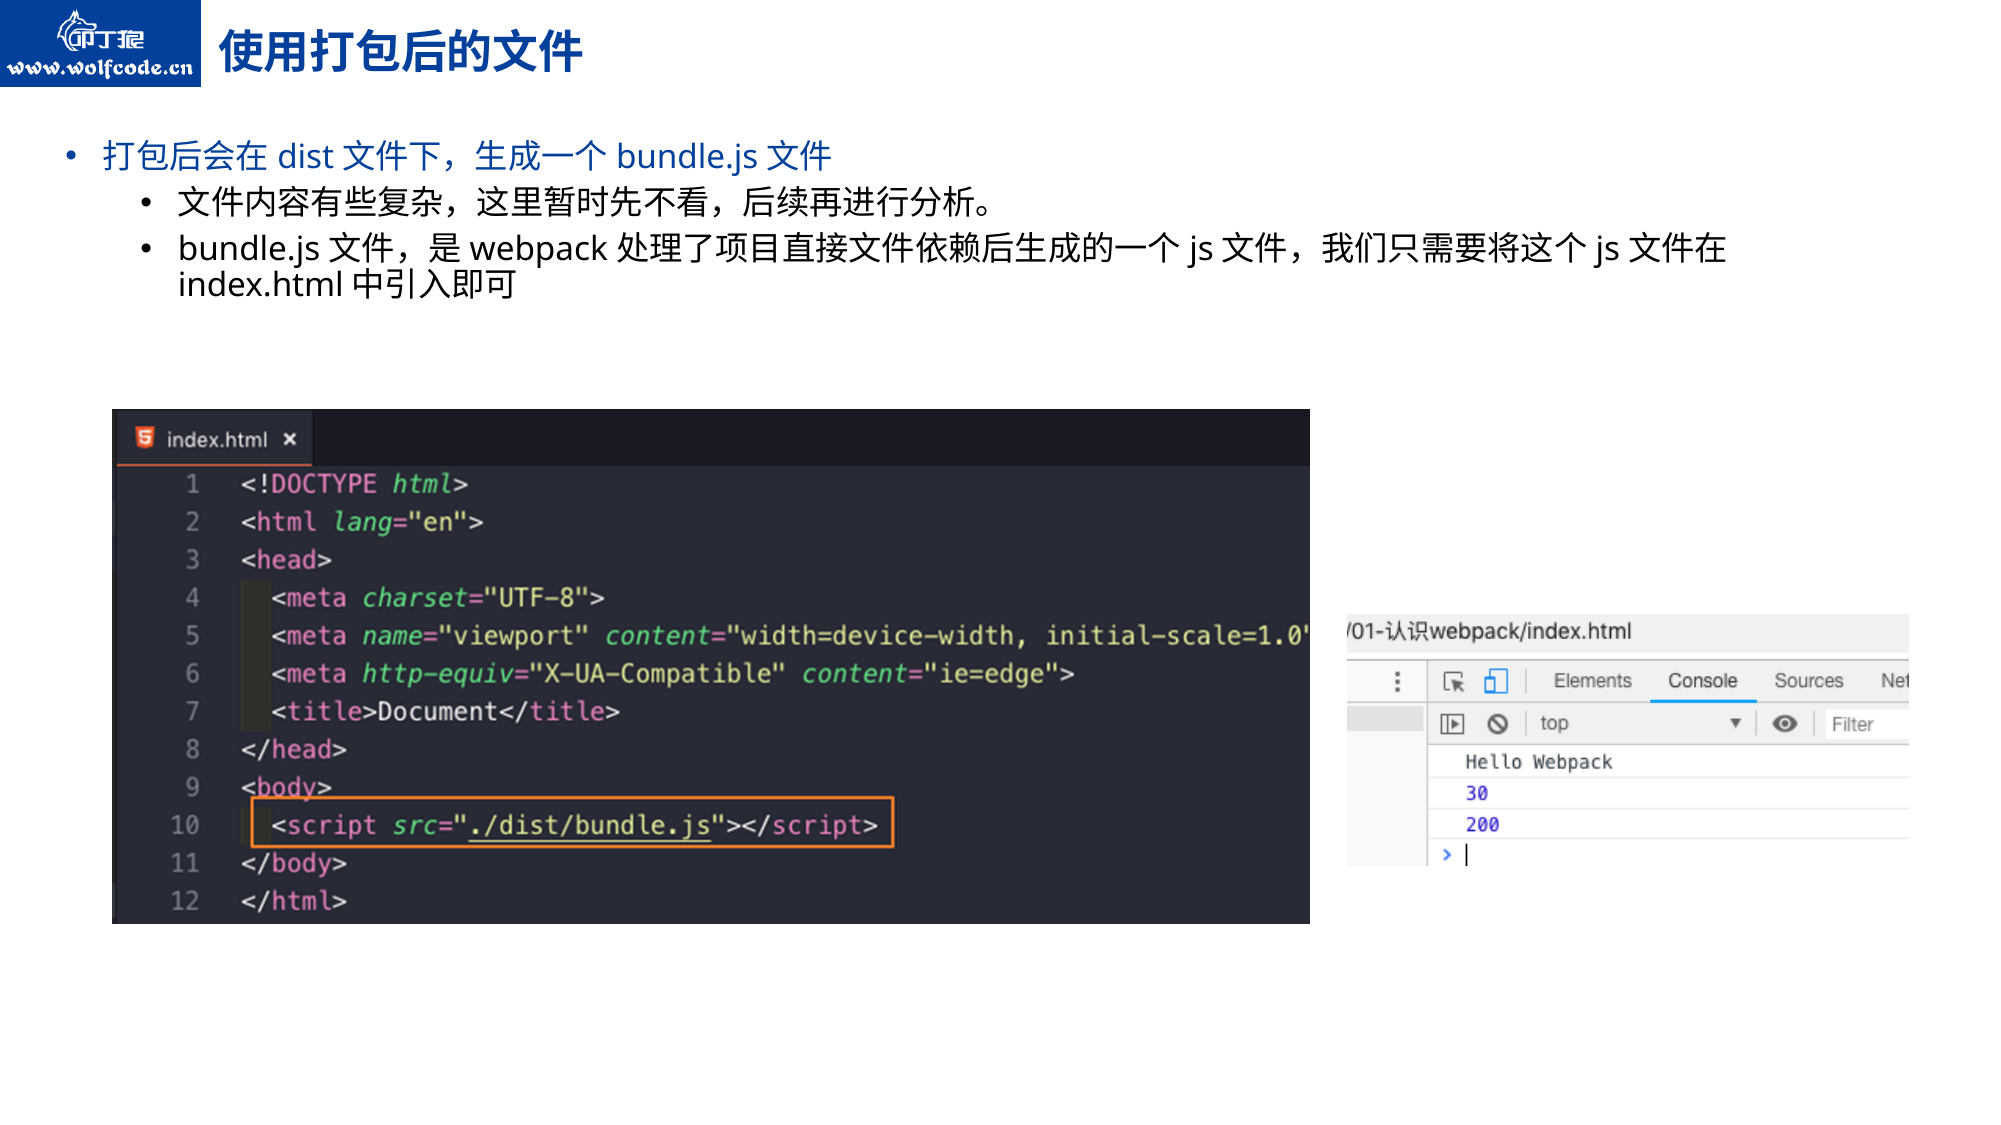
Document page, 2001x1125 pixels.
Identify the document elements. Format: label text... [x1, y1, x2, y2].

picture [1347, 614, 1909, 866]
title 使用打包后的文件 [203, 21, 2000, 98]
list 打包后会在dist文件下，生成一个bundle.js文件 文件内容有些复杂，这里暂时先不看，后续再进行分析。 bundle.js文件，是webpack处理了项目直接文件依赖后生成的一个js文件，我们只需要将这个js文件在index.html中引入即可 [50, 132, 1911, 1114]
picture [112, 409, 1310, 924]
picture [0, 0, 201, 87]
text_box [980, 132, 1911, 890]
